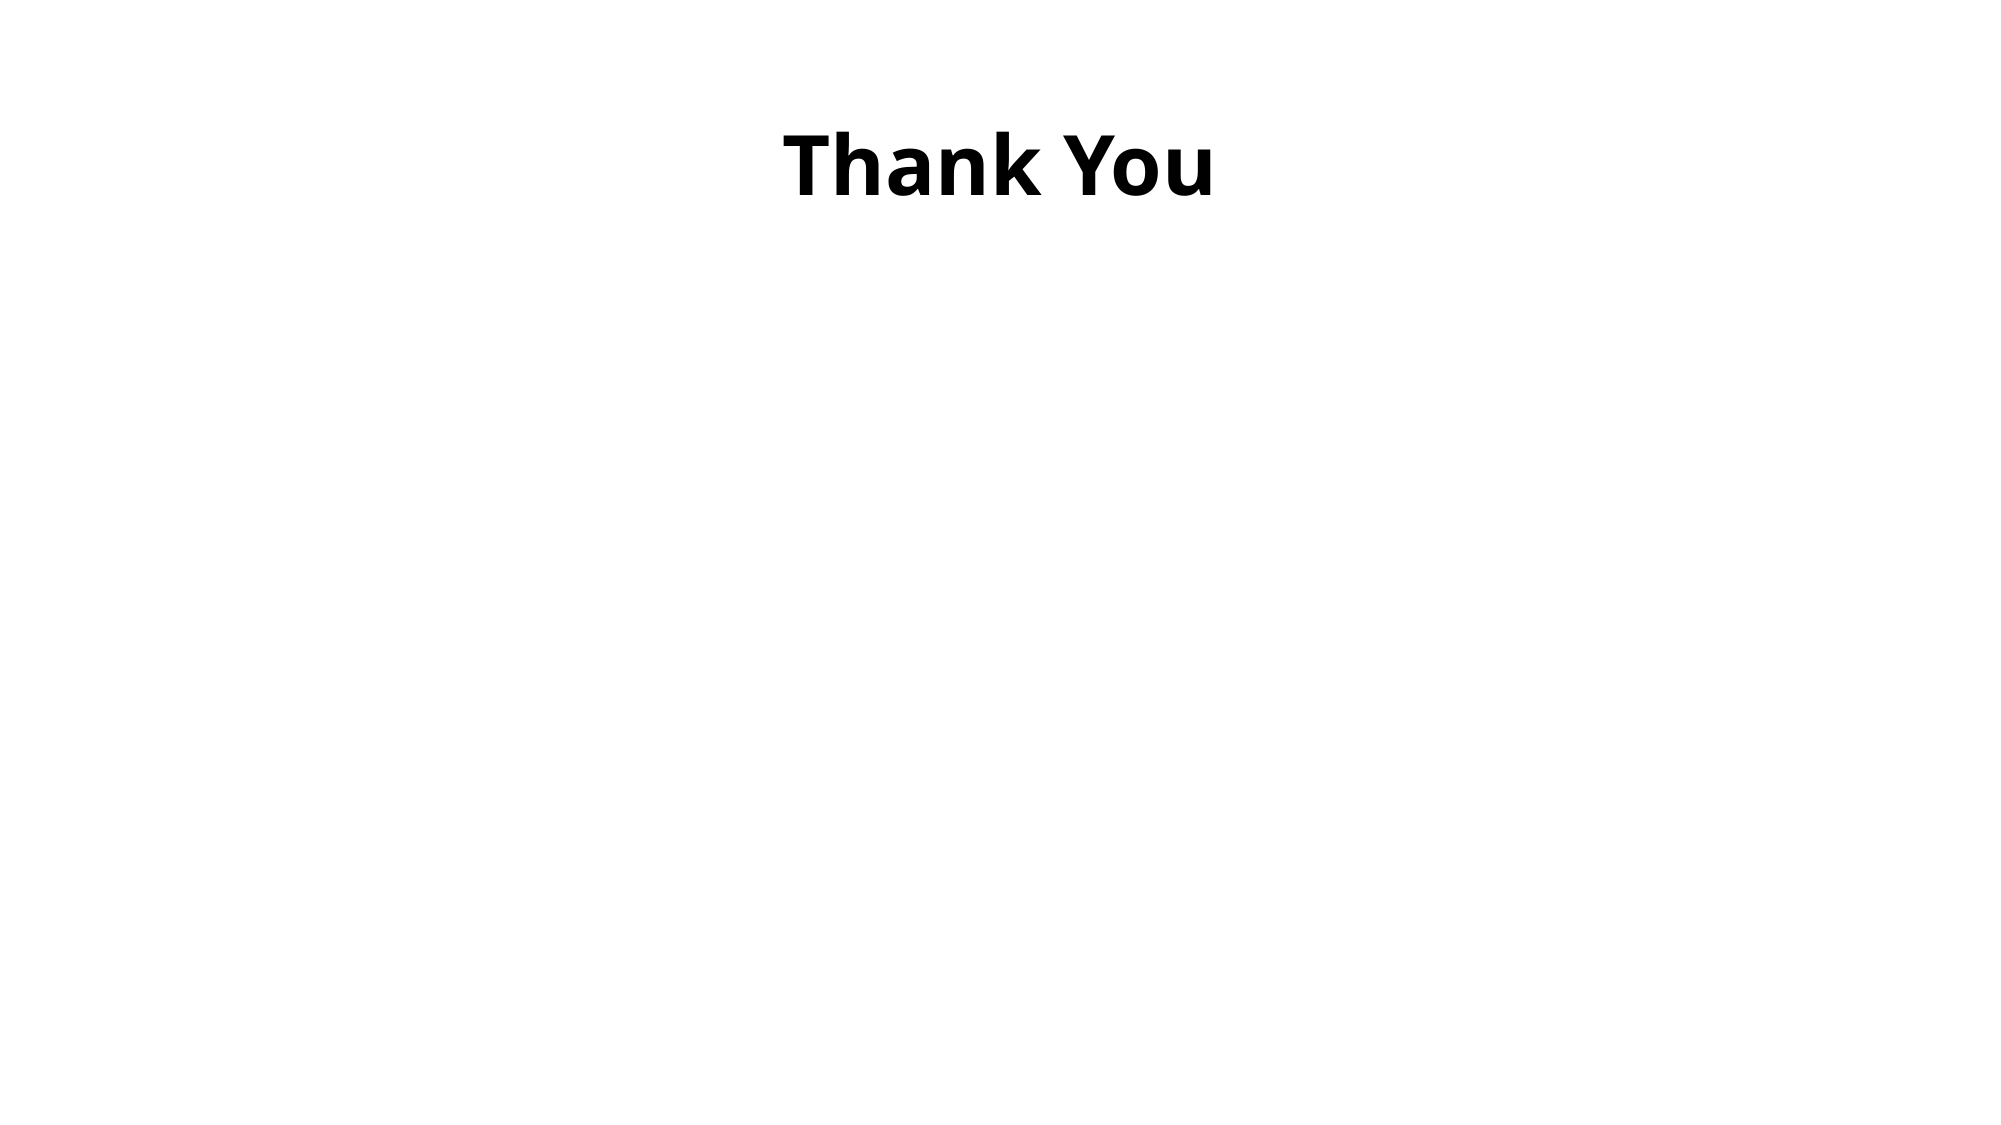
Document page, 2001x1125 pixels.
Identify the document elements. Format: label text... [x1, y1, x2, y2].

title Thank You [137, 59, 1863, 278]
